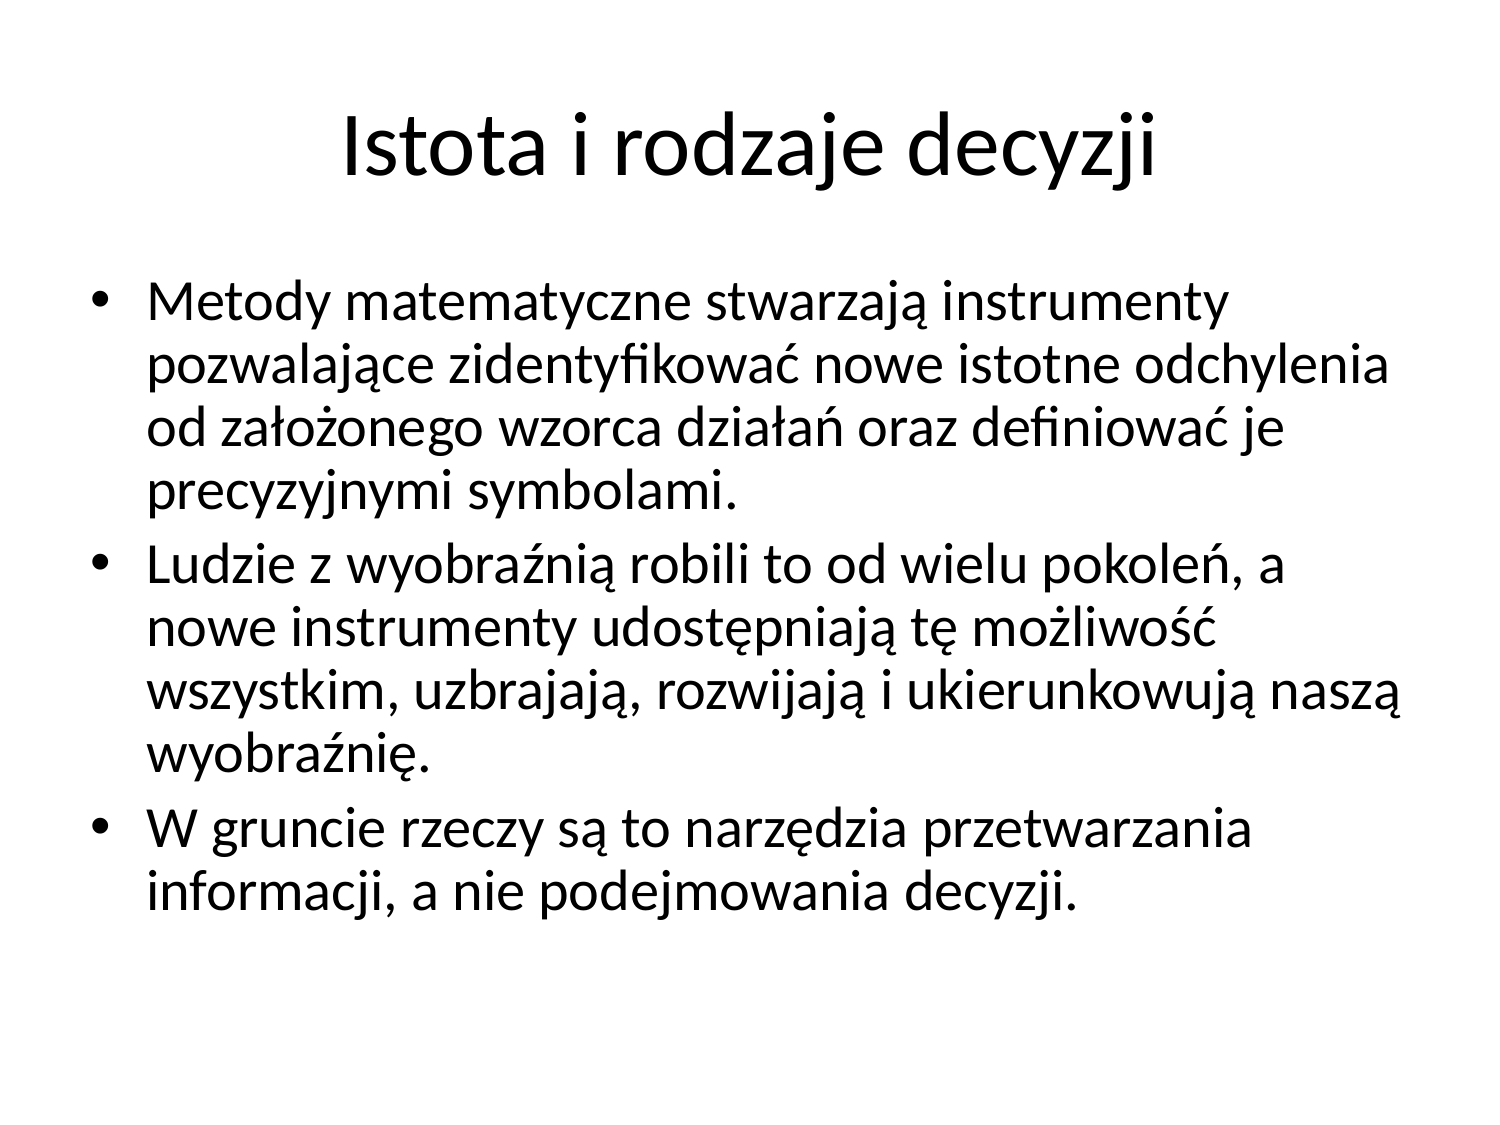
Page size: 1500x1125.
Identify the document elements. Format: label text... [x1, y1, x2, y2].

list Metody matematyczne stwarzają instrumenty pozwalające zidentyfikować nowe istotne odchylenia od założonego wzorca działań oraz definiować je precyzyjnymi symbolami. Ludzie z wyobraźnią robili to od wielu pokoleń, a nowe instrumenty udostępniają tę możliwość wszystkim, uzbrajają, rozwijają i ukierunkowują naszą wyobraźnię. W gruncie rzeczy są to narzędzia przetwarzania informacji, a nie podejmowania decyzji. [74, 262, 1426, 1006]
title Istota i rodzaje decyzji [74, 44, 1426, 233]
